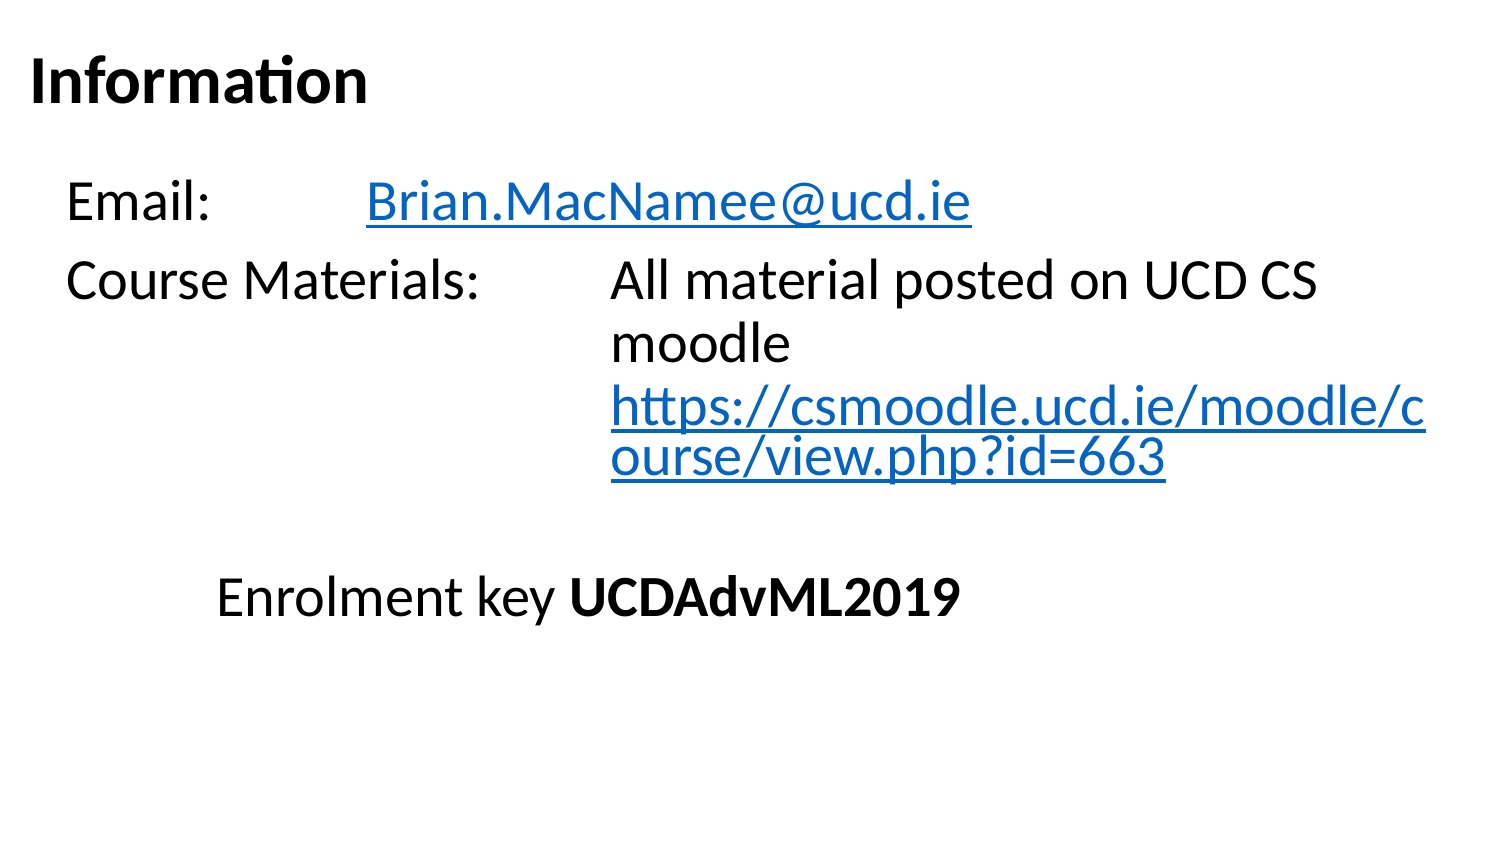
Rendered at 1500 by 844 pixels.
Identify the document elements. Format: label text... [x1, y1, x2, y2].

list Email: Brian.MacNamee@ucd.ie Course Materials: All material posted on UCD CS moodlehttps://csmoodle.ucd.ie/moodle/course/view.php?id=663 Enrolment key UCDAdvML2019 [51, 163, 1449, 844]
title Information [0, 0, 1294, 164]
